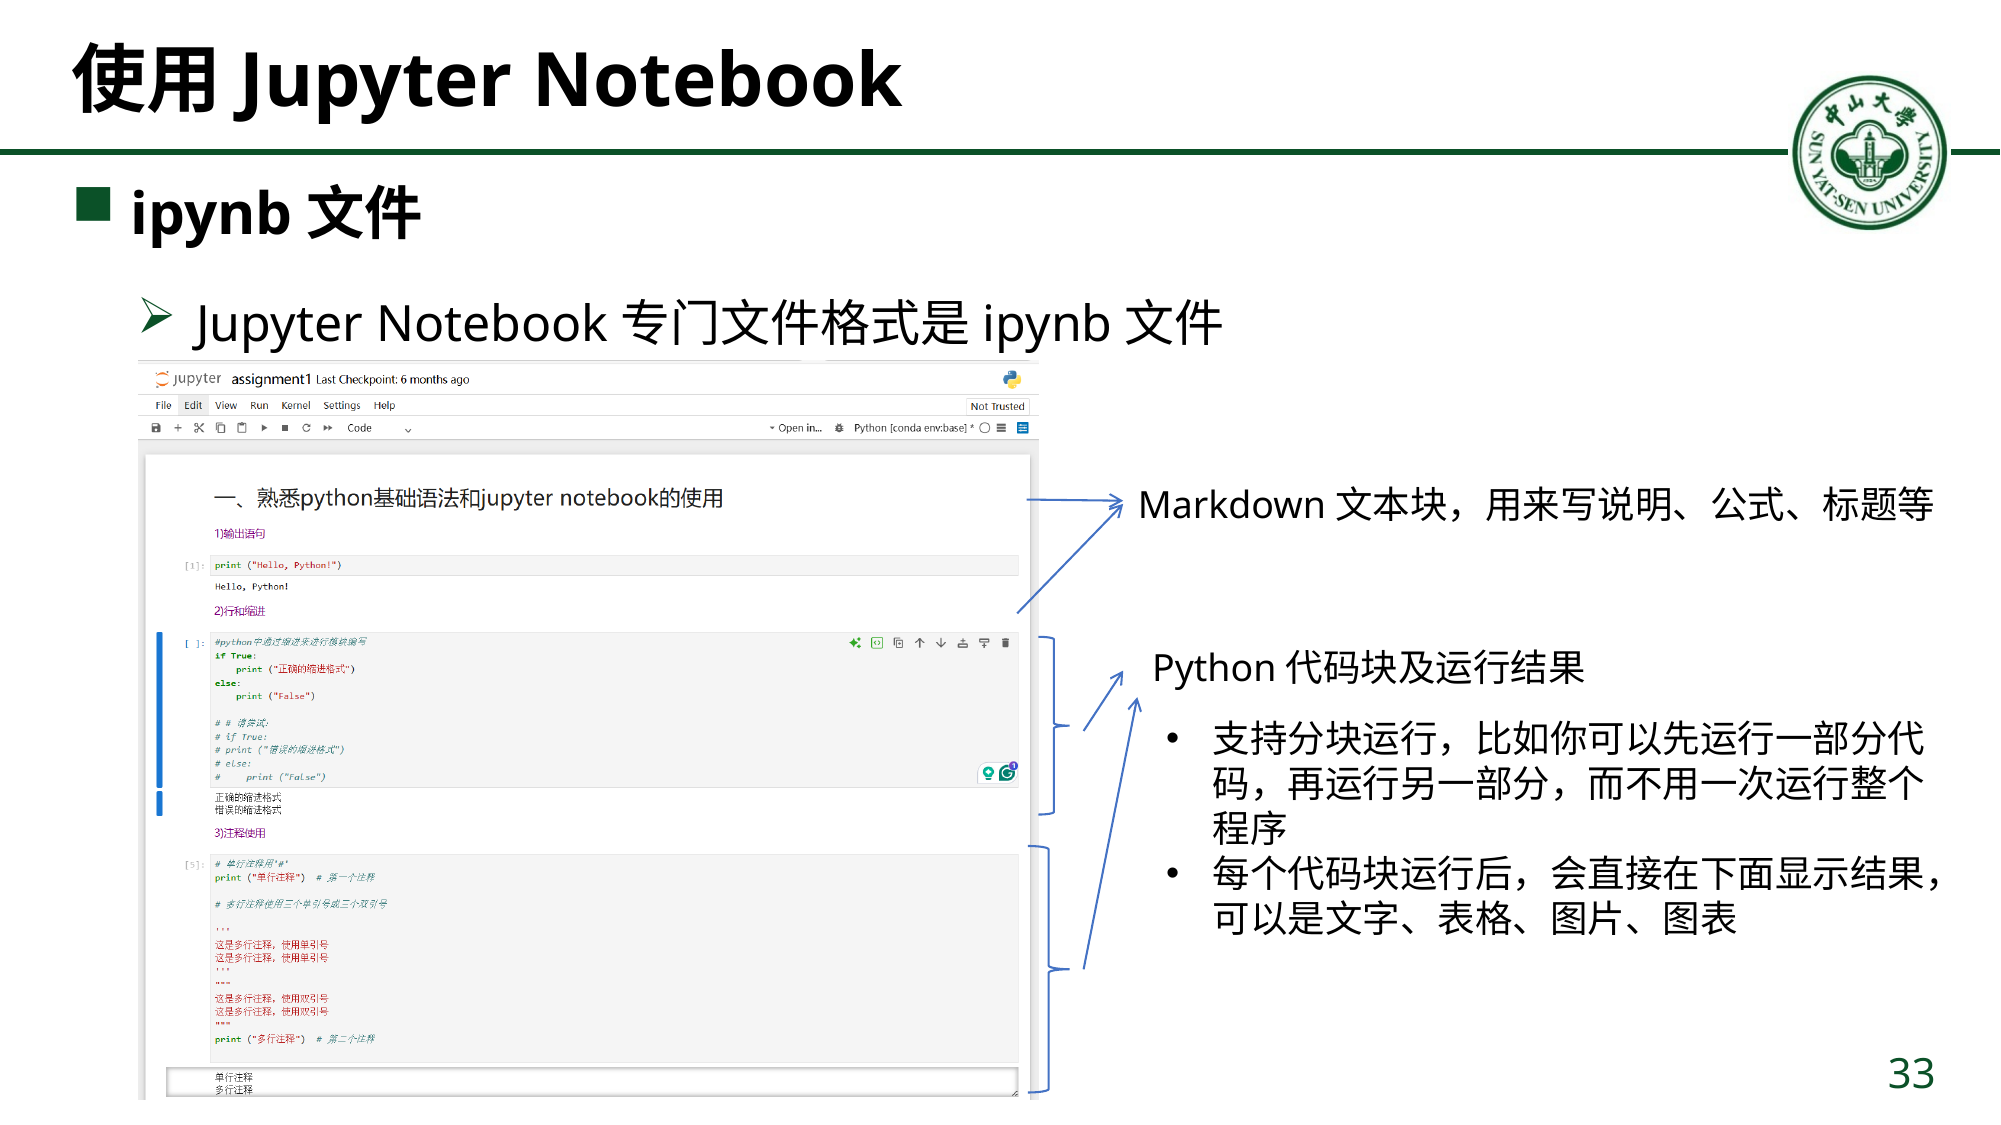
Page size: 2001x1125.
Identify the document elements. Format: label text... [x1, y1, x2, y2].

slide_number 33 [1500, 1039, 1951, 1100]
text_box [1039, 635, 1070, 816]
text_box Markdown文本块，用来写说明、公式、标题等 [1123, 473, 1991, 534]
text_box [1039, 845, 1070, 1093]
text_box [1083, 697, 1138, 970]
text_box ipynb文件 [56, 169, 1894, 254]
title 使用Jupyter Notebook [56, 0, 1732, 153]
text_box Jupyter Notebook专门文件格式是ipynb文件 [122, 254, 1921, 359]
text_box 支持分块运行，比如你可以先运行一部分代码，再运行另一部分，而不用一次运行整个程序 每个代码块运行后，会直接在下面显示结果，可以是文字、表格、图片、图表 [1151, 707, 1975, 948]
picture [1788, 71, 1951, 234]
text_box Python代码块及运行结果 [1137, 636, 1641, 697]
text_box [1017, 504, 1124, 614]
picture [138, 360, 1039, 1100]
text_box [1083, 670, 1124, 697]
